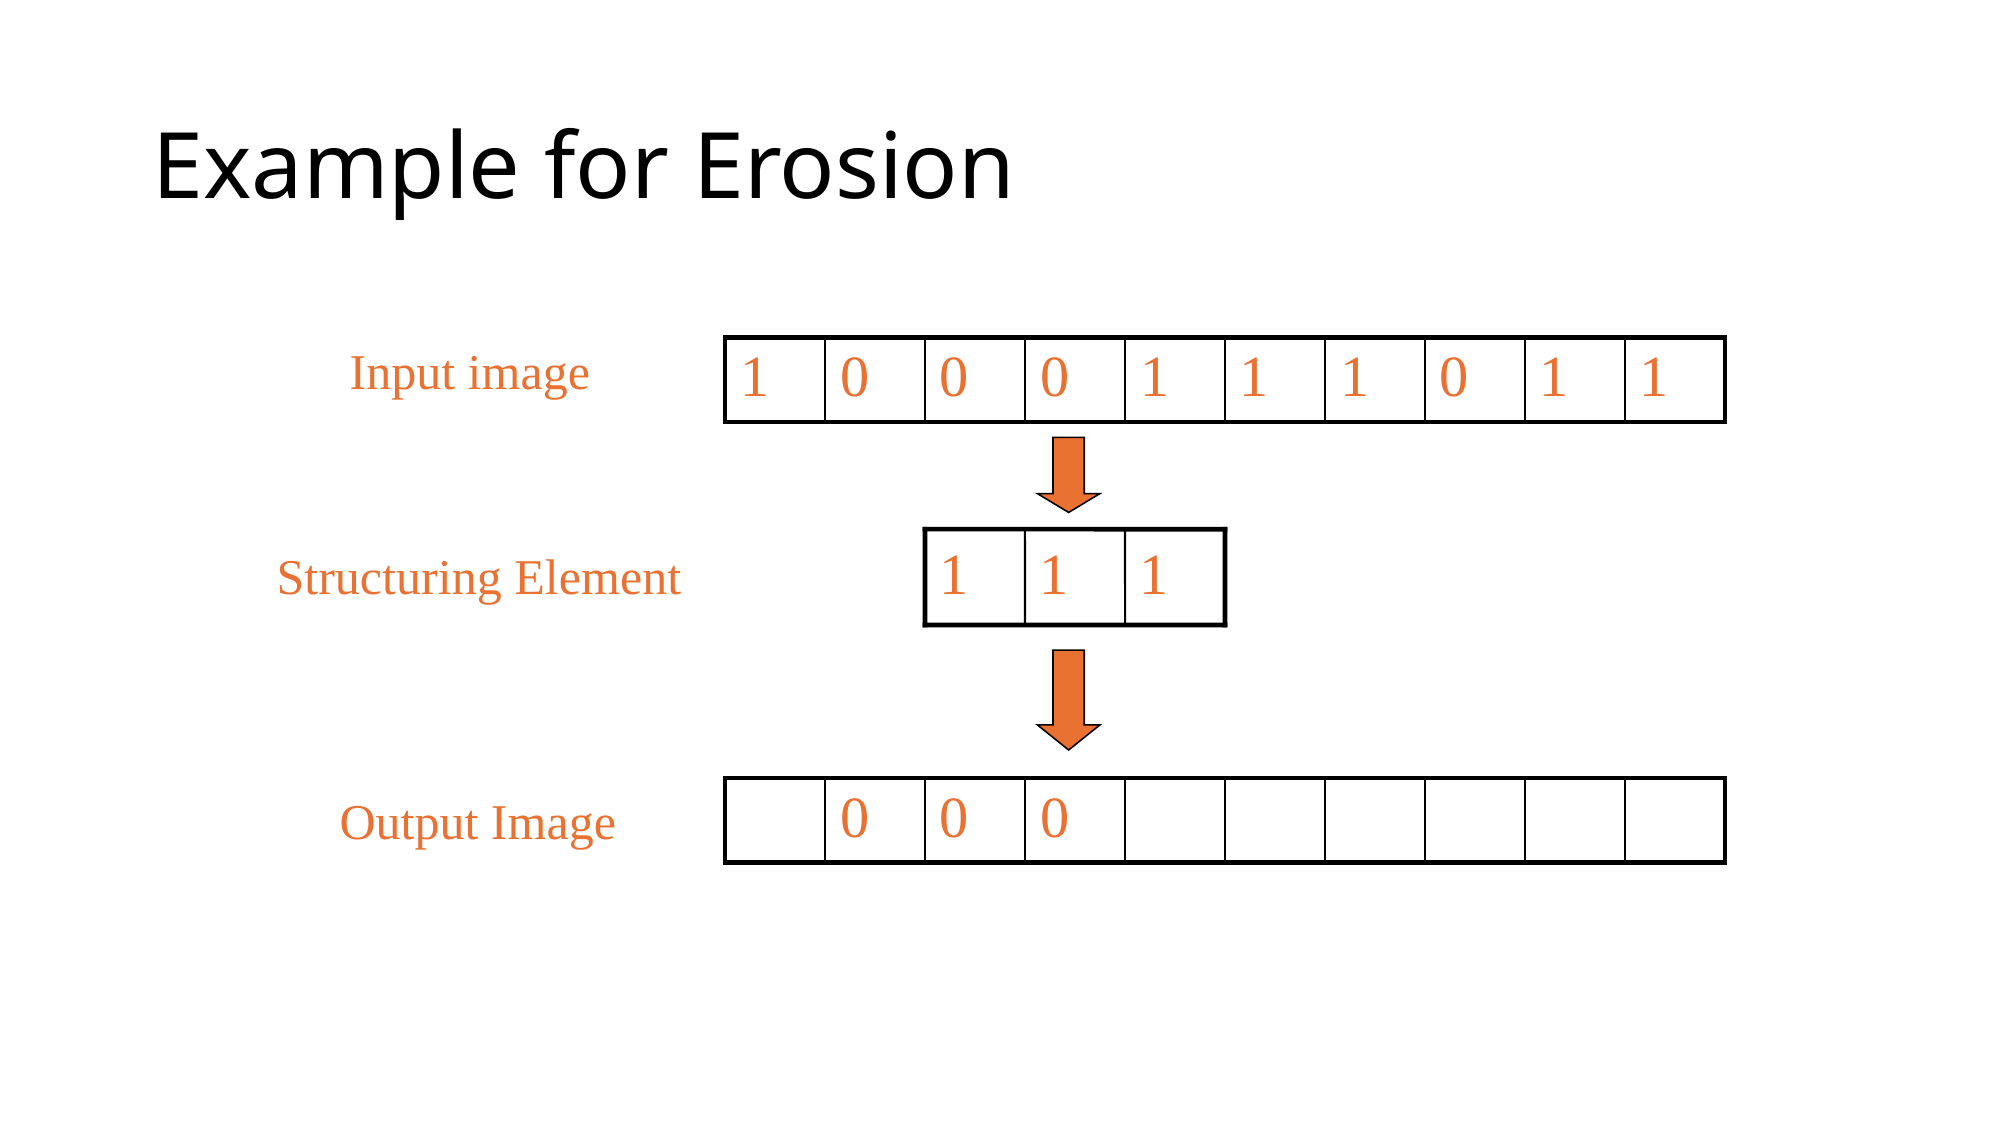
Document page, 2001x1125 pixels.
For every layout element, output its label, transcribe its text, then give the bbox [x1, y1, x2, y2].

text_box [924, 436, 1226, 751]
table_header 1 [1526, 340, 1624, 420]
table_header [1526, 780, 1624, 860]
table_header 1 [1626, 340, 1723, 420]
text_box Input image [334, 331, 606, 407]
table_header [1226, 780, 1324, 860]
table_header 1 [727, 340, 824, 420]
table_header [727, 780, 824, 860]
table_header [1326, 780, 1424, 860]
table_header [1426, 780, 1524, 860]
text_box Output Image [324, 781, 632, 857]
table_header 1 [1326, 340, 1424, 420]
table_header 0 [1026, 780, 1124, 860]
table_header [1626, 780, 1723, 860]
table_header [1126, 780, 1224, 860]
table_header 0 [826, 780, 924, 860]
text_box Structuring Element [261, 537, 697, 613]
title Example for Erosion [137, 59, 1863, 278]
table_header 0 [1426, 340, 1524, 420]
table_header 0 [1026, 340, 1124, 420]
table_header 1 [1226, 340, 1324, 420]
table_header 1 [1126, 340, 1224, 420]
table_header 0 [926, 340, 1024, 420]
table_header 0 [926, 780, 1024, 860]
table_header 0 [826, 340, 924, 420]
